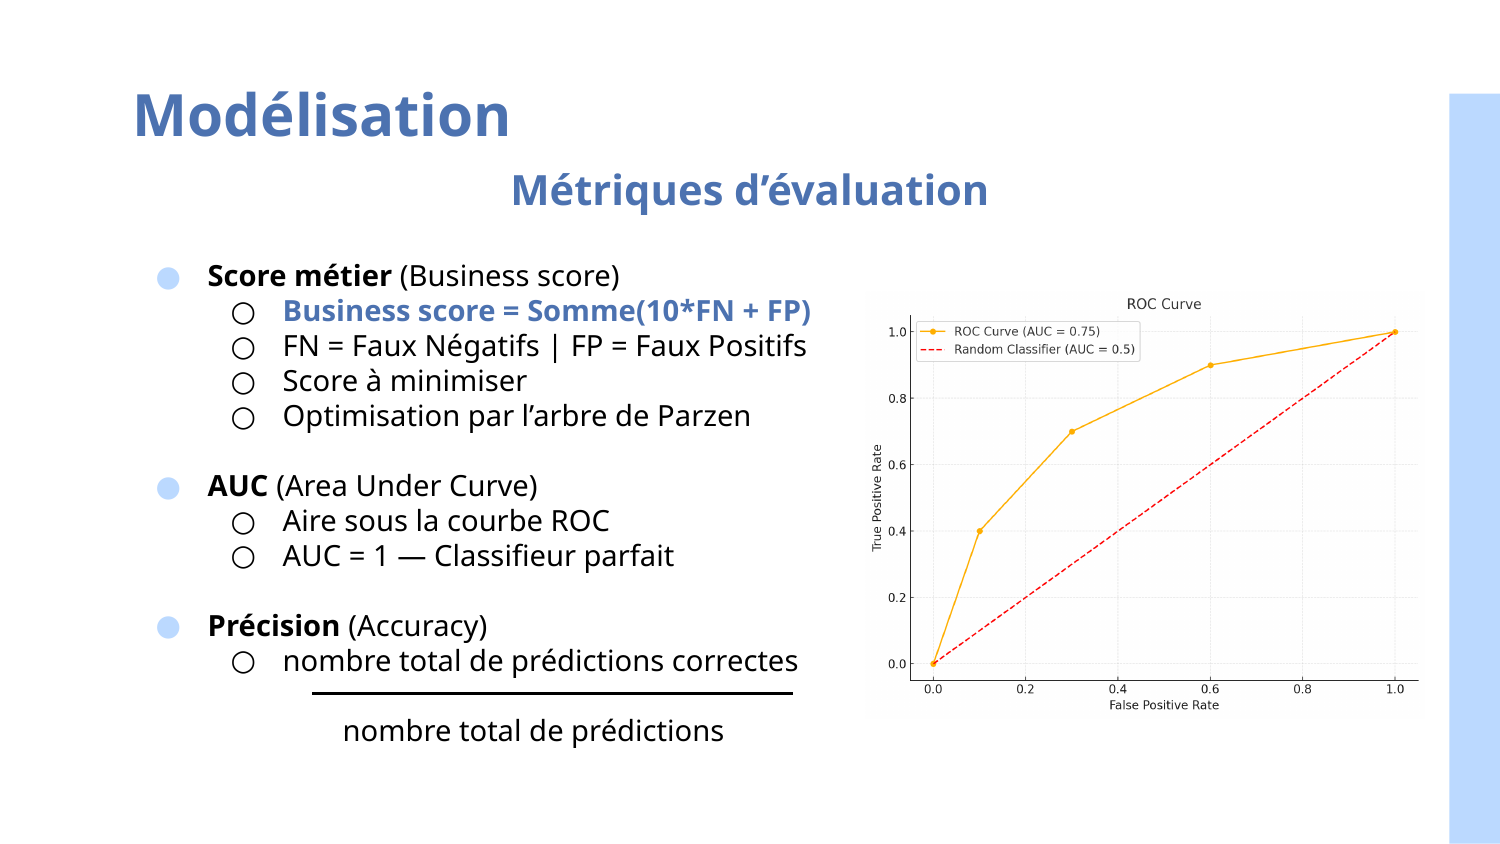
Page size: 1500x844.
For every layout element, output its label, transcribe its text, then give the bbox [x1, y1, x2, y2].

title Modélisation [117, 62, 1383, 170]
text_box Score métier (Business score) Business score = Somme(10*FN + FP) FN = Faux Négatifs | FP = Faux Positifs Score à minimiser Optimisation par l’arbre de Parzen AUC (Area Under Curve) Aire sous la courbe ROC AUC = 1 — Classifieur parfait Précision (Accuracy) nombre total de prédictions correctes nombre total de prédictions [117, 242, 865, 762]
text_box Métriques d’évaluation [411, 159, 1089, 219]
picture [865, 291, 1426, 720]
